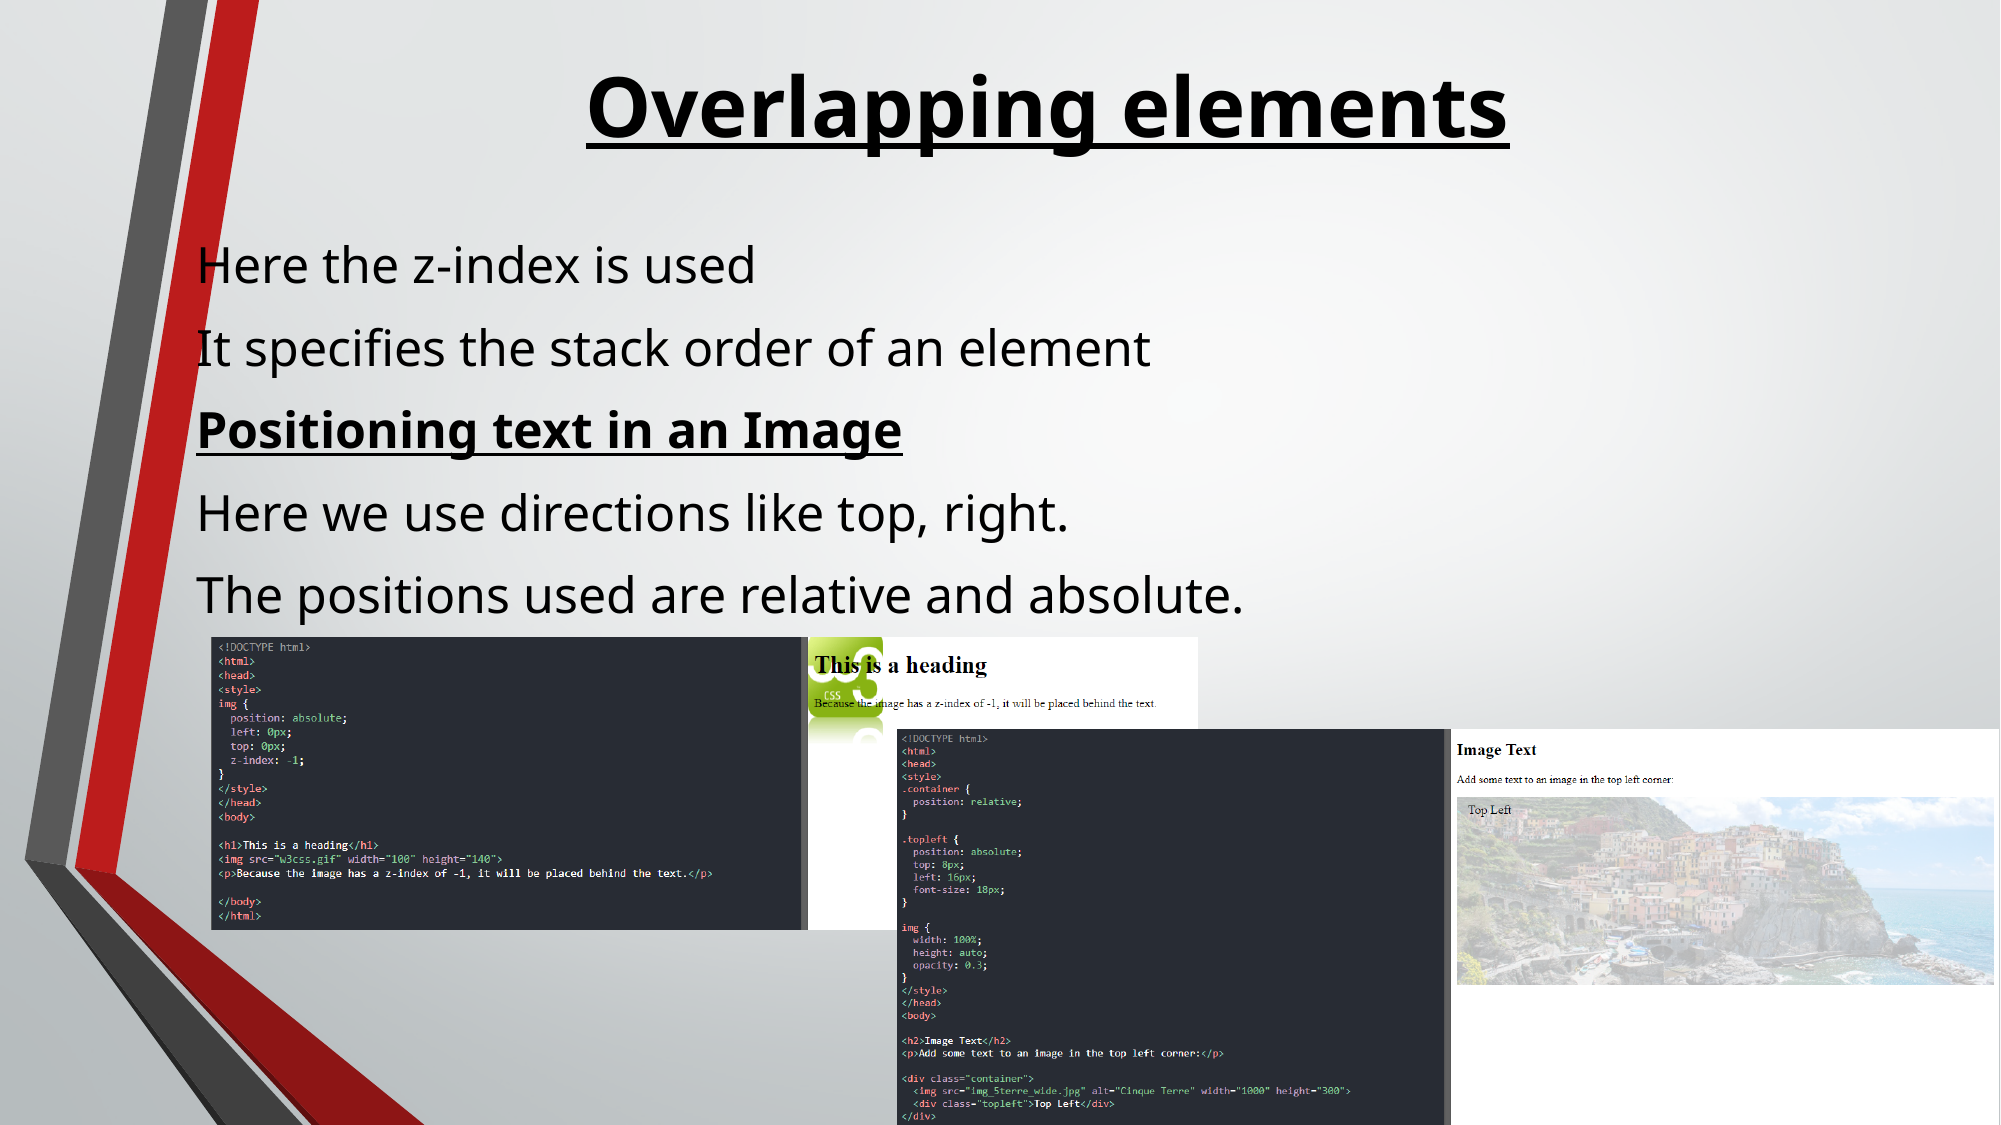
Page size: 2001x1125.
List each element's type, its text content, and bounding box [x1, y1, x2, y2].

title Overlapping elements [225, 23, 1870, 185]
list Here the z-index is used It specifies the stack order of an element Positioning text in an Image Here we use directions like top, right. The positions used are relative and absolute. [181, 213, 1825, 727]
picture [210, 637, 1999, 1125]
